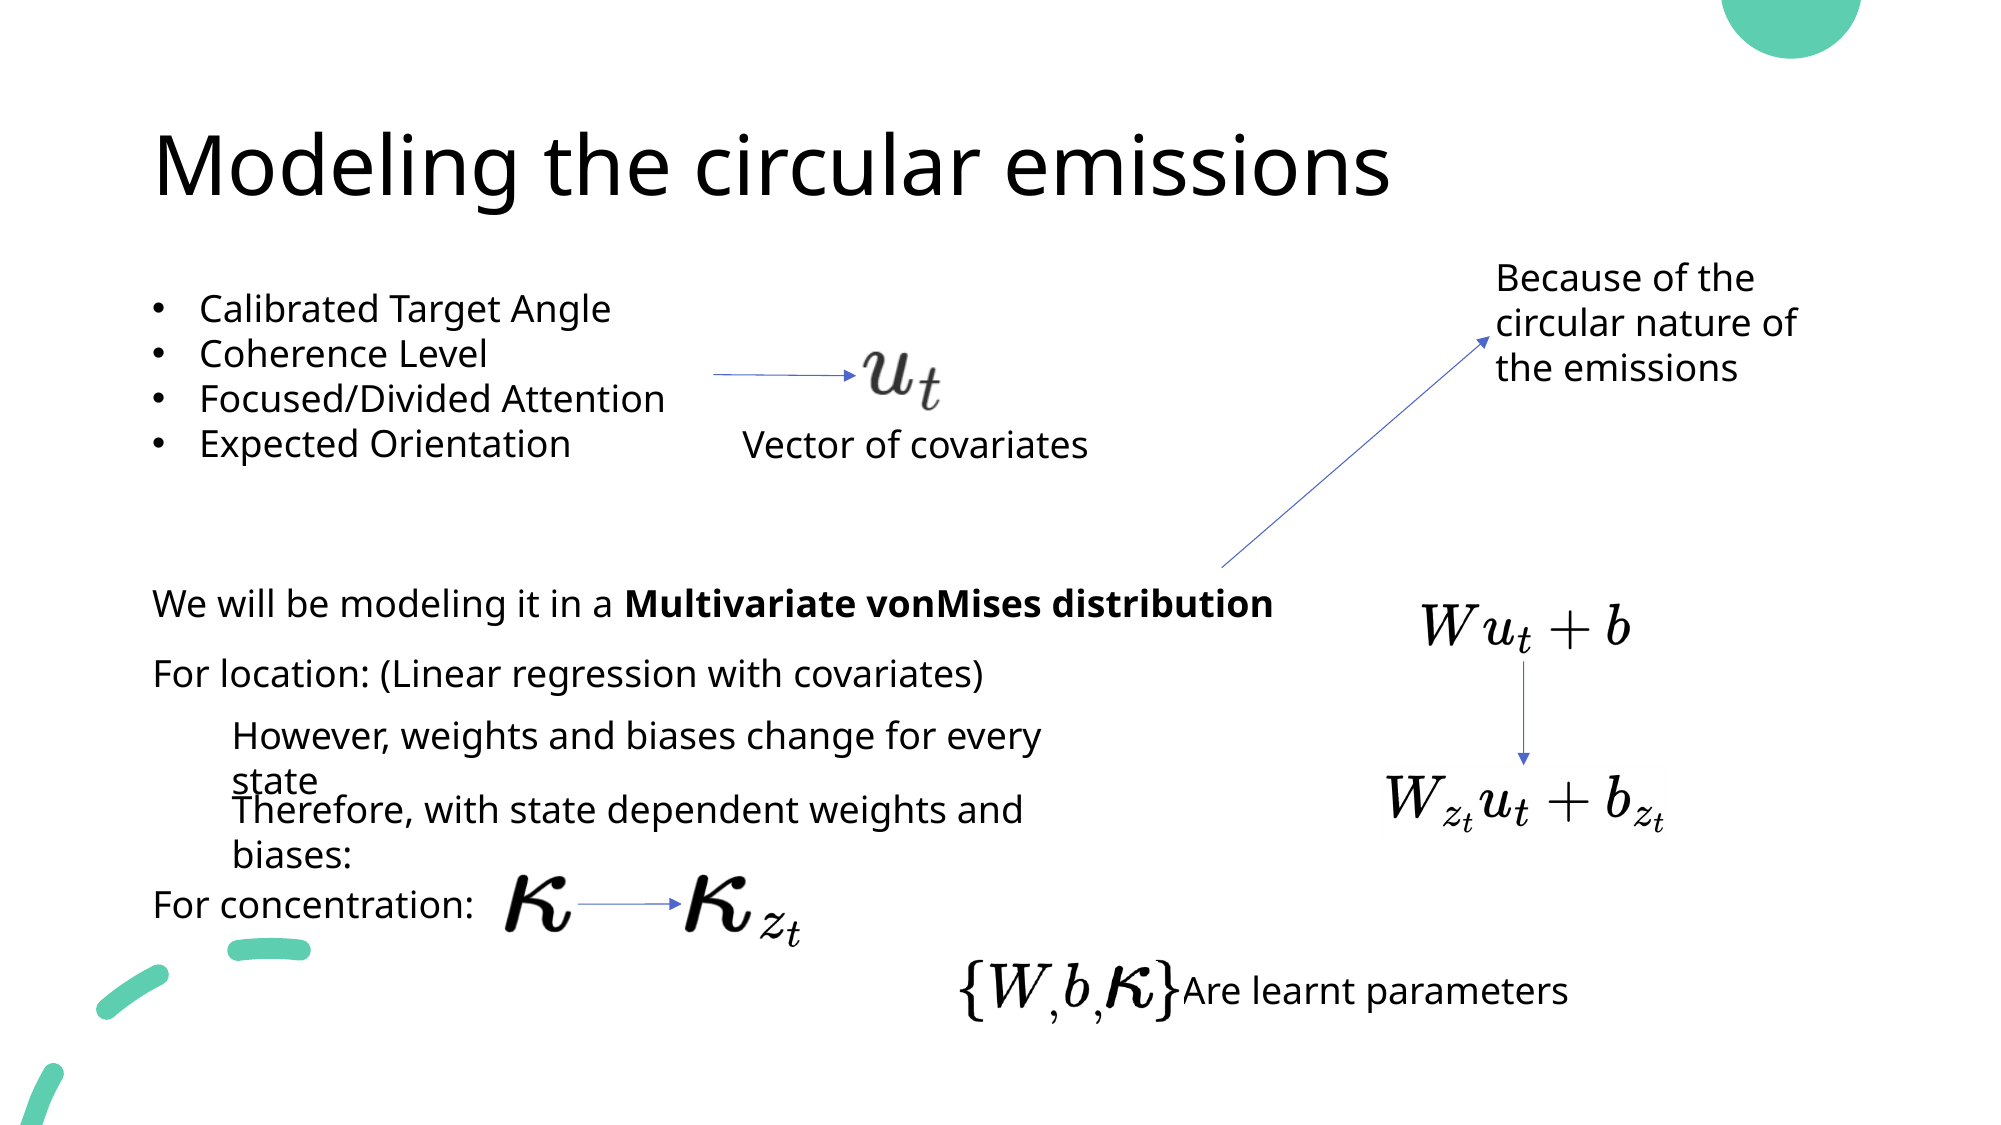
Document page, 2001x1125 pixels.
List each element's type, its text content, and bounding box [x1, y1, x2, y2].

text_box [1221, 336, 1490, 568]
picture [1413, 589, 1635, 662]
picture [1379, 765, 1669, 839]
text_box For location: (Linear regression with covariates) [137, 642, 1000, 703]
text_box We will be modeling it in a Multivariate vonMises distribution [137, 572, 1298, 633]
text_box However, weights and biases change for every state [216, 704, 1154, 778]
picture [856, 331, 951, 421]
text_box Because of the circular nature of the emissions [1480, 246, 1813, 396]
text_box Are learnt parameters [1184, 959, 1585, 1019]
text_box For concentration: [137, 873, 501, 934]
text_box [501, 857, 804, 951]
title Modeling the circular emissions [137, 59, 1863, 278]
text_box Therefore, with state dependent weights and biases: [216, 778, 1154, 884]
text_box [950, 950, 1184, 1029]
text_box Calibrated Target Angle Coherence Level Focused/Divided Attention Expected Orientation [137, 277, 714, 472]
text_box Vector of covariates [727, 413, 1115, 474]
